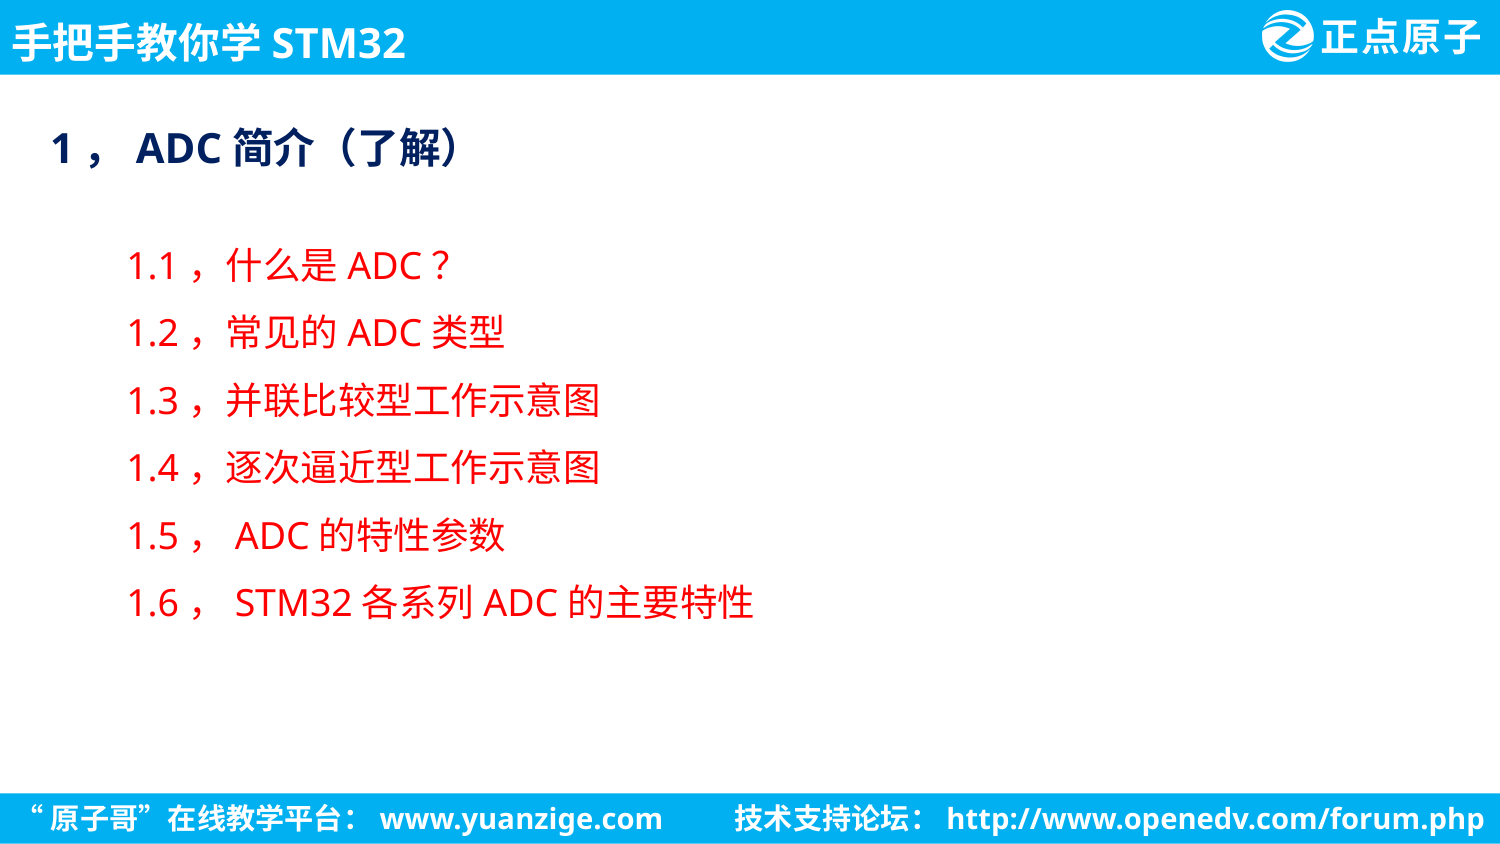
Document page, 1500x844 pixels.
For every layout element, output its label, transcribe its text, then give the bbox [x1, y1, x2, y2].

picture [1367, 18, 1396, 42]
text_box 技术支持论坛：http://www.openedv.com/forum.php [544, 793, 1500, 843]
text_box “原子哥”在线教学平台：www.yuanzige.com [0, 793, 544, 843]
text_box 手把手教你学STM32 [0, 0, 967, 75]
picture [1391, 45, 1397, 53]
text_box [0, 0, 1500, 76]
picture [1267, 11, 1313, 45]
picture [1404, 20, 1438, 54]
text_box 1，ADC简介（了解） [42, 93, 829, 176]
picture [1431, 44, 1438, 52]
picture [1322, 21, 1357, 52]
picture [1364, 45, 1370, 53]
picture [1263, 27, 1307, 61]
picture [1412, 44, 1418, 52]
picture [1445, 21, 1479, 54]
text_box 1.1，什么是ADC？ 1.2，常见的ADC类型 1.3，并联比较型工作示意图 1.4，逐次逼近型工作示意图 1.5，ADC的特性参数 1.6，STM32各系列ADC的主要特性 [118, 215, 1047, 629]
